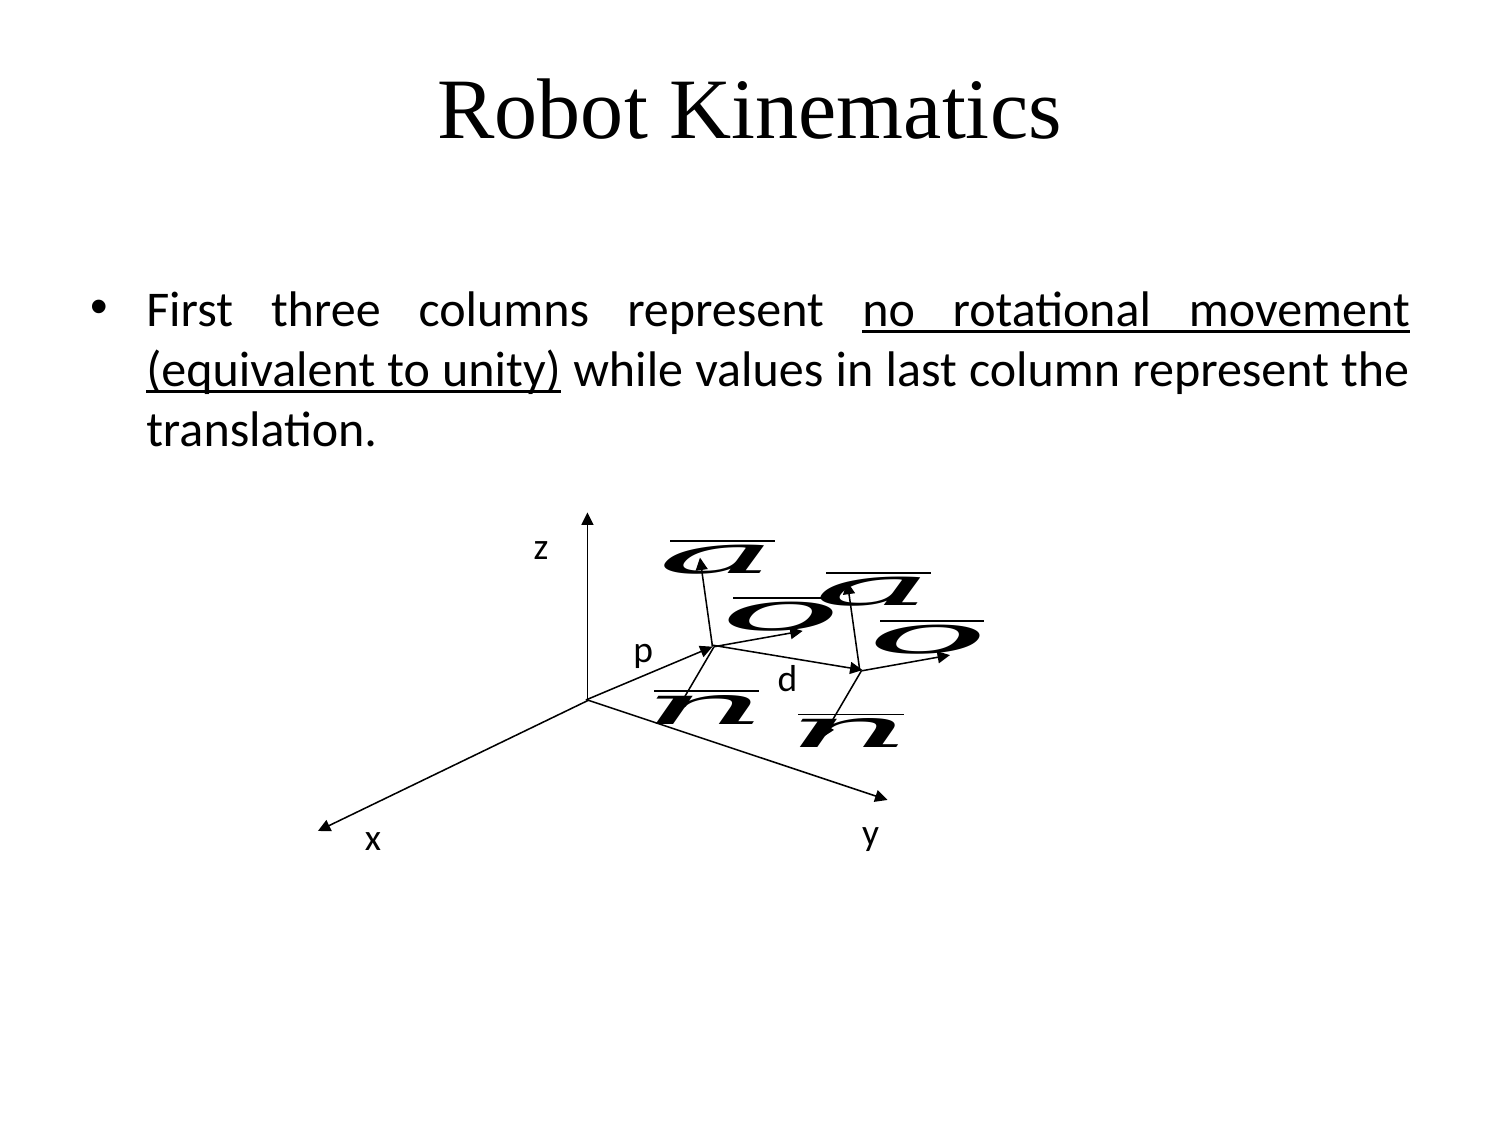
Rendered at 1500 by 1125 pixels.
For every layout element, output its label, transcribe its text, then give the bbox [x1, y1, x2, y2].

list First three columns represent no rotational movement (equivalent to unity) while values in last column represent the translation. [75, 268, 1425, 486]
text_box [317, 512, 993, 867]
title Robot Kinematics [75, 45, 1425, 164]
